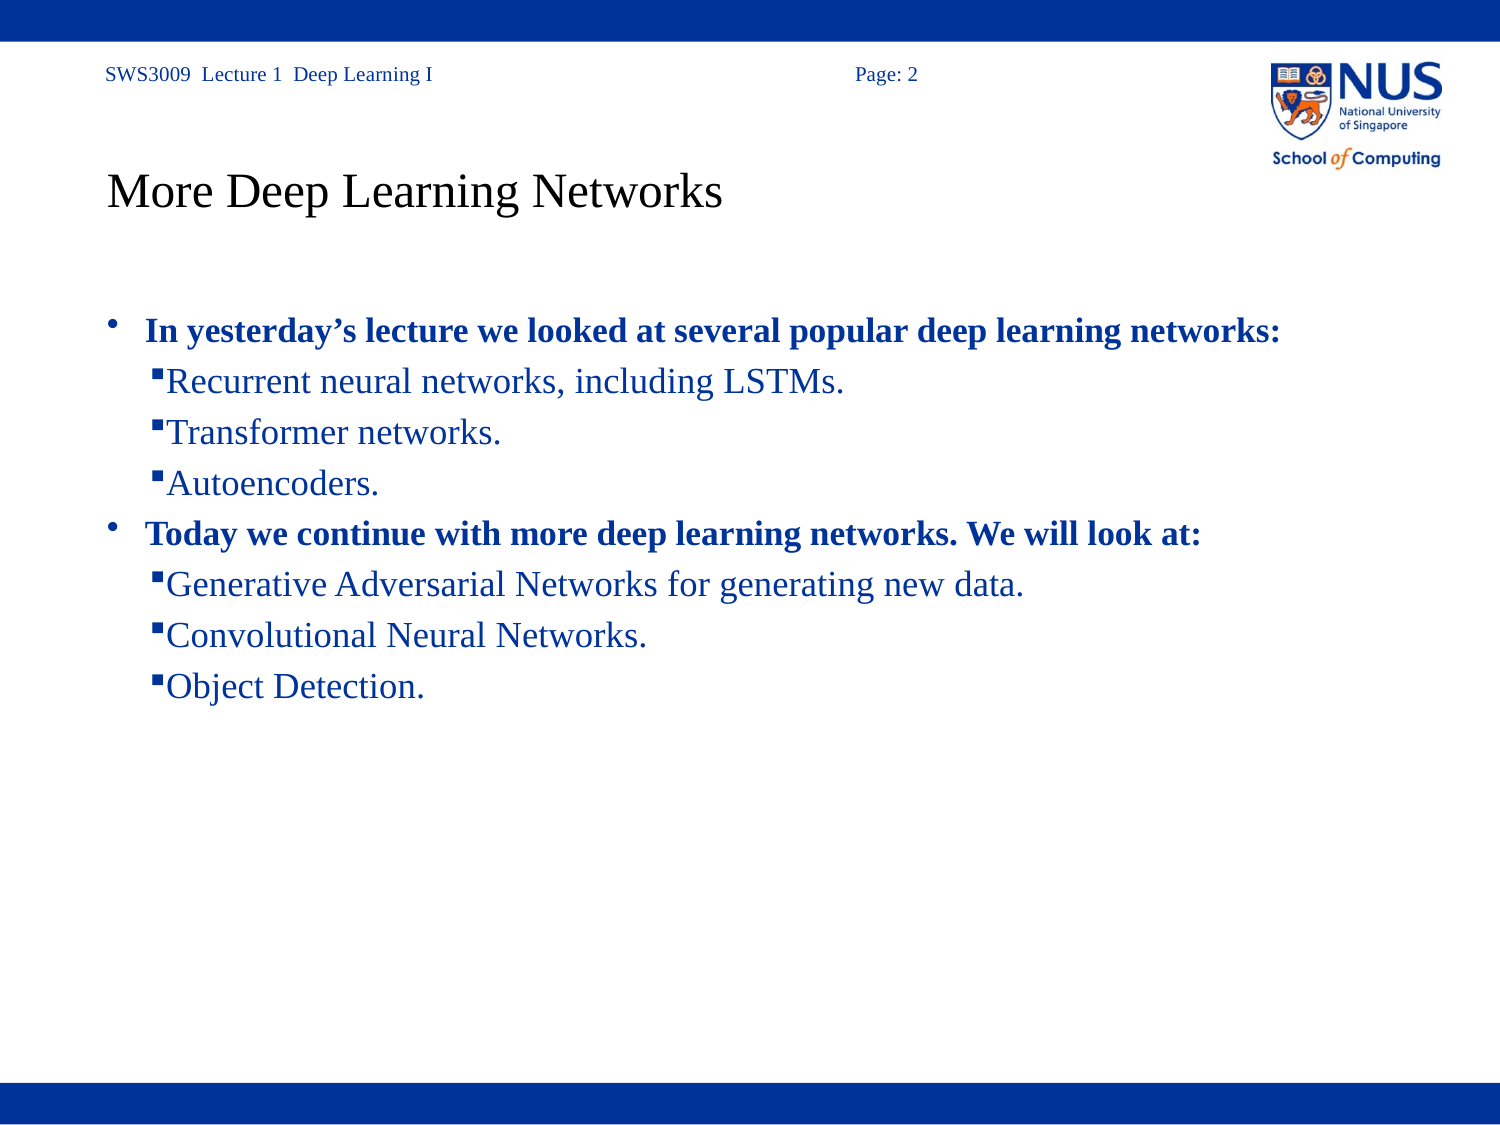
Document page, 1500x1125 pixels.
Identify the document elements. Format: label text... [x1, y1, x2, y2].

title More Deep Learning Networks [90, 93, 1160, 282]
list In yesterday’s lecture we looked at several popular deep learning networks: Recurrent neural networks, including LSTMs. Transformer networks. Autoencoders. Today we continue with more deep learning networks. We will look at: Generative Adversarial Networks for generating new data. Convolutional Neural Networks. Object Detection. [90, 298, 1366, 1022]
picture [1271, 61, 1442, 171]
